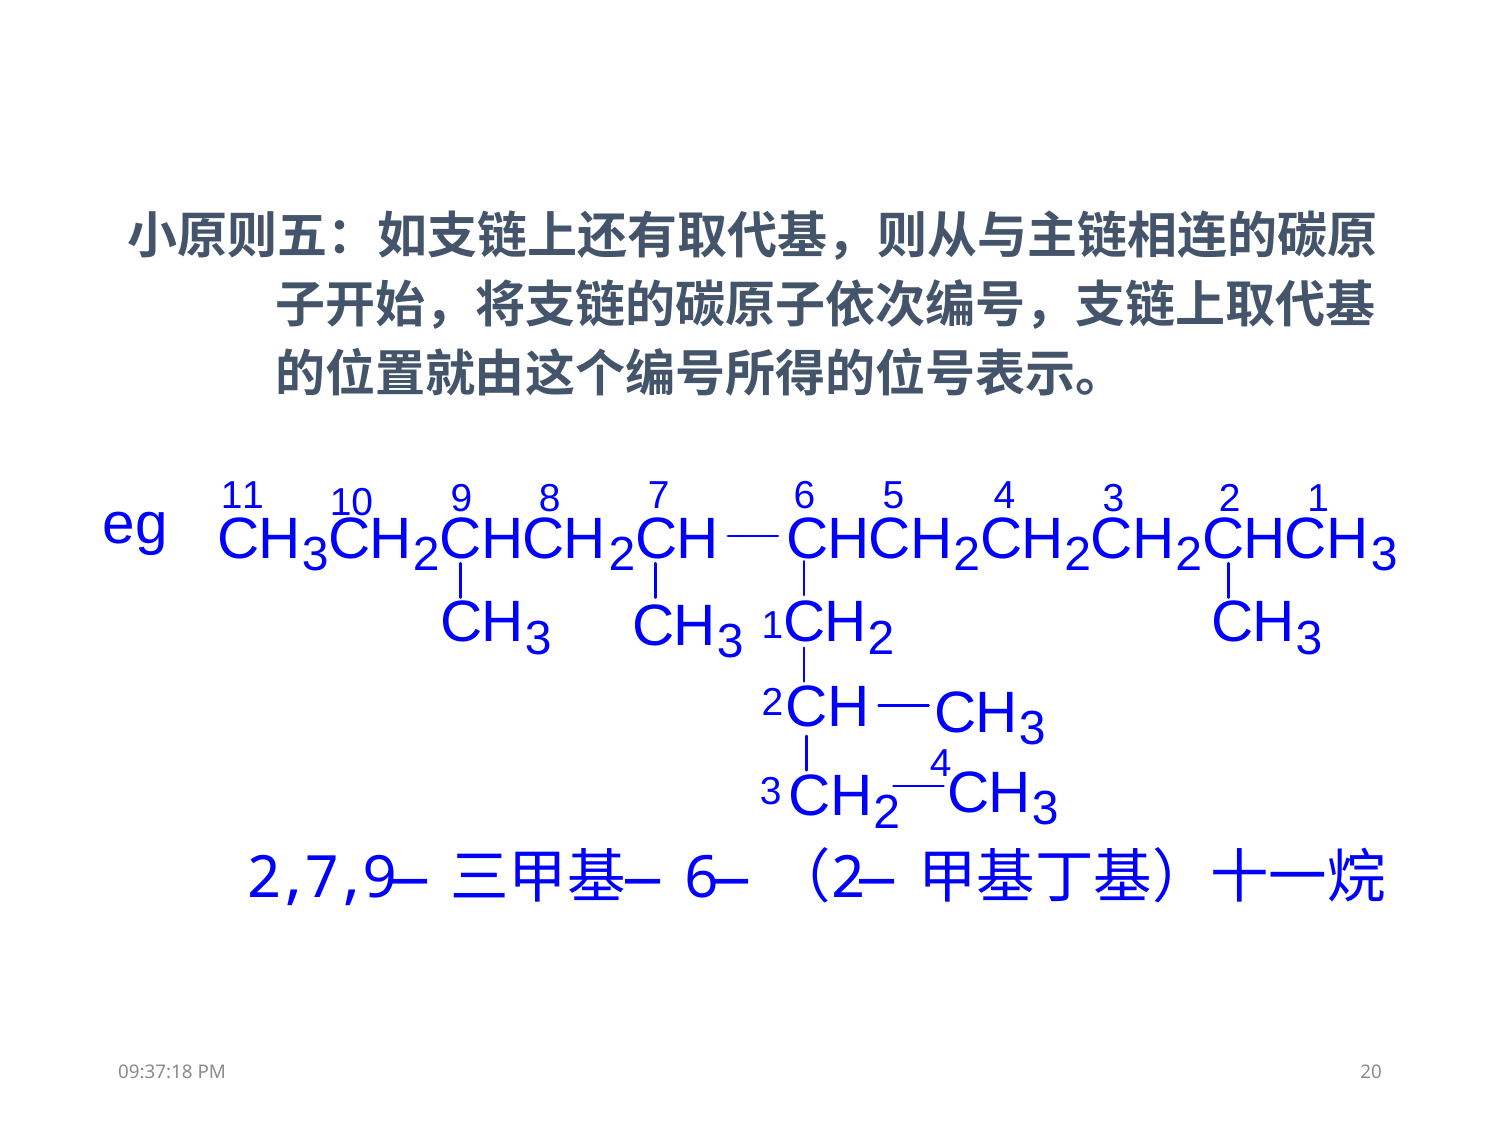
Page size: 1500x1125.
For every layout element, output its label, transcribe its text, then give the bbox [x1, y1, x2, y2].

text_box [97, 474, 1402, 913]
text_box 小原则五：如支链上还有取代基，则从与主链相连的碳原子开始，将支链的碳原子依次编号，支链上取代基的位置就由这个编号所得的位号表示。 [112, 187, 1438, 410]
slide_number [103, 1042, 441, 1103]
slide_number 20 [1059, 1042, 1397, 1103]
